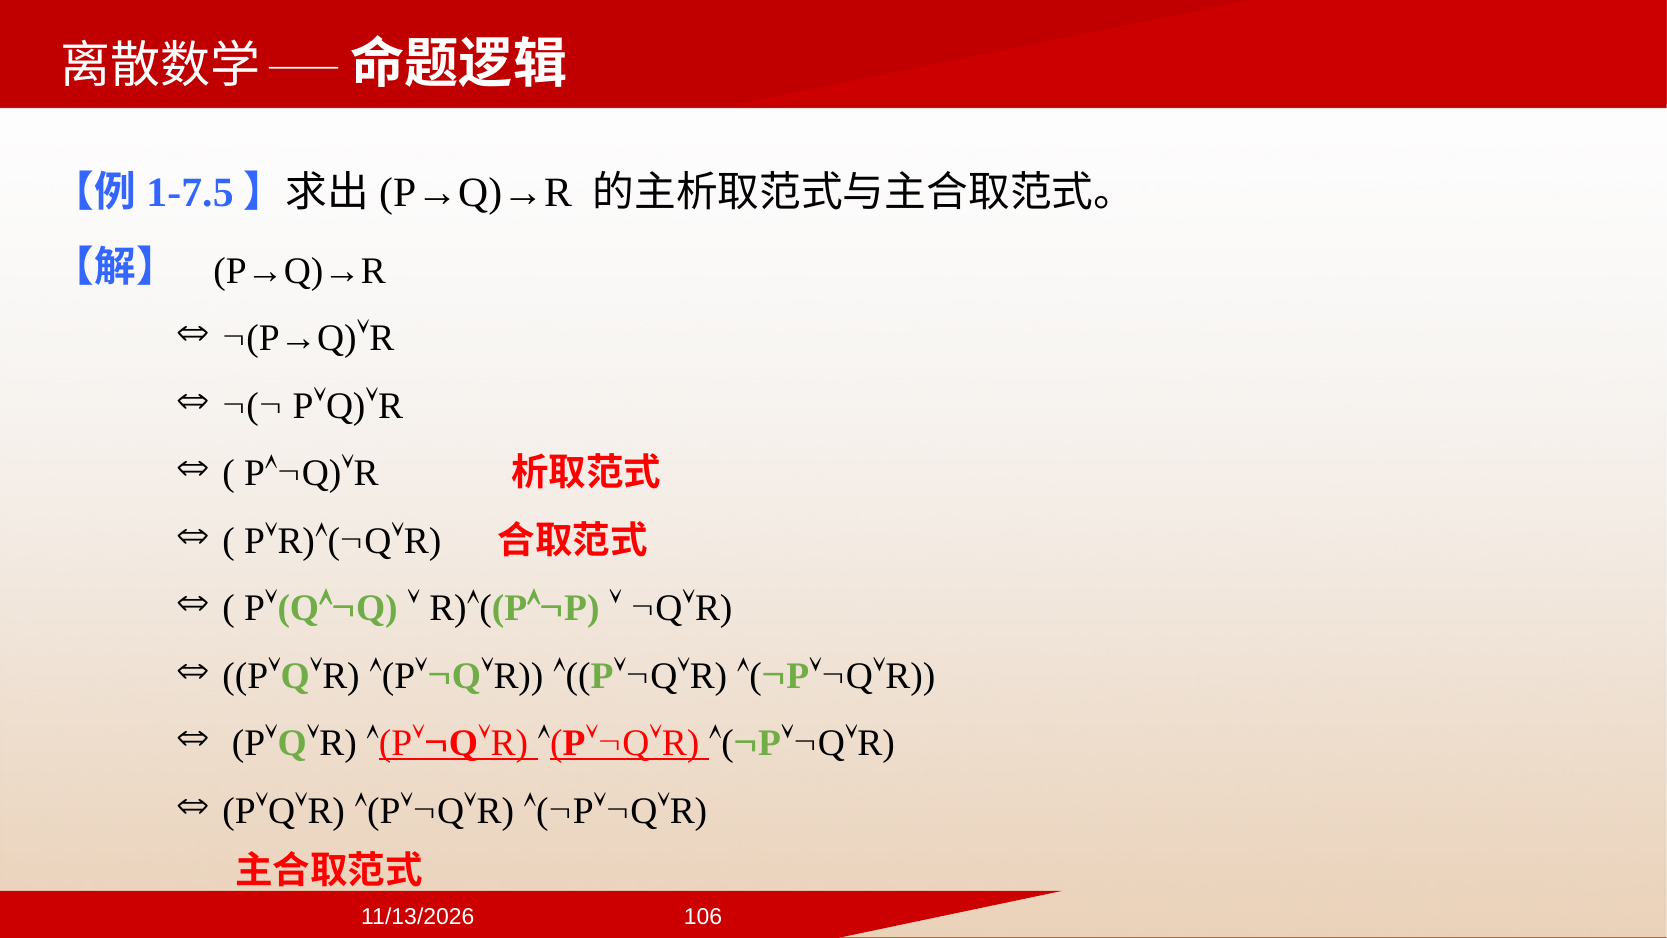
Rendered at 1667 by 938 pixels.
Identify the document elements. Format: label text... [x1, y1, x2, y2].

text_box ——命题逻辑 [251, 20, 844, 101]
text_box (P→Q)→R (P→Q)R ( PQ)R ( PQ)R 析取范式 ( PR)(QR) 合取范式 ( P(QQ)  R)((PP)  QR) ((PQR) (PQR)) ((PQR) (PQR)) (PQR) (PQR) (PQR) (PQR) (PQR) (PQR) (PQR) [160, 215, 1120, 838]
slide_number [114, 890, 490, 938]
text_box 主合取范式 [220, 815, 438, 898]
slide_number 106 [515, 890, 891, 938]
picture [0, 0, 1667, 938]
text_box 【例1-7.5】求出(P→Q)→R 的主析取范式与主合取范式。 【解】 [38, 132, 1535, 298]
